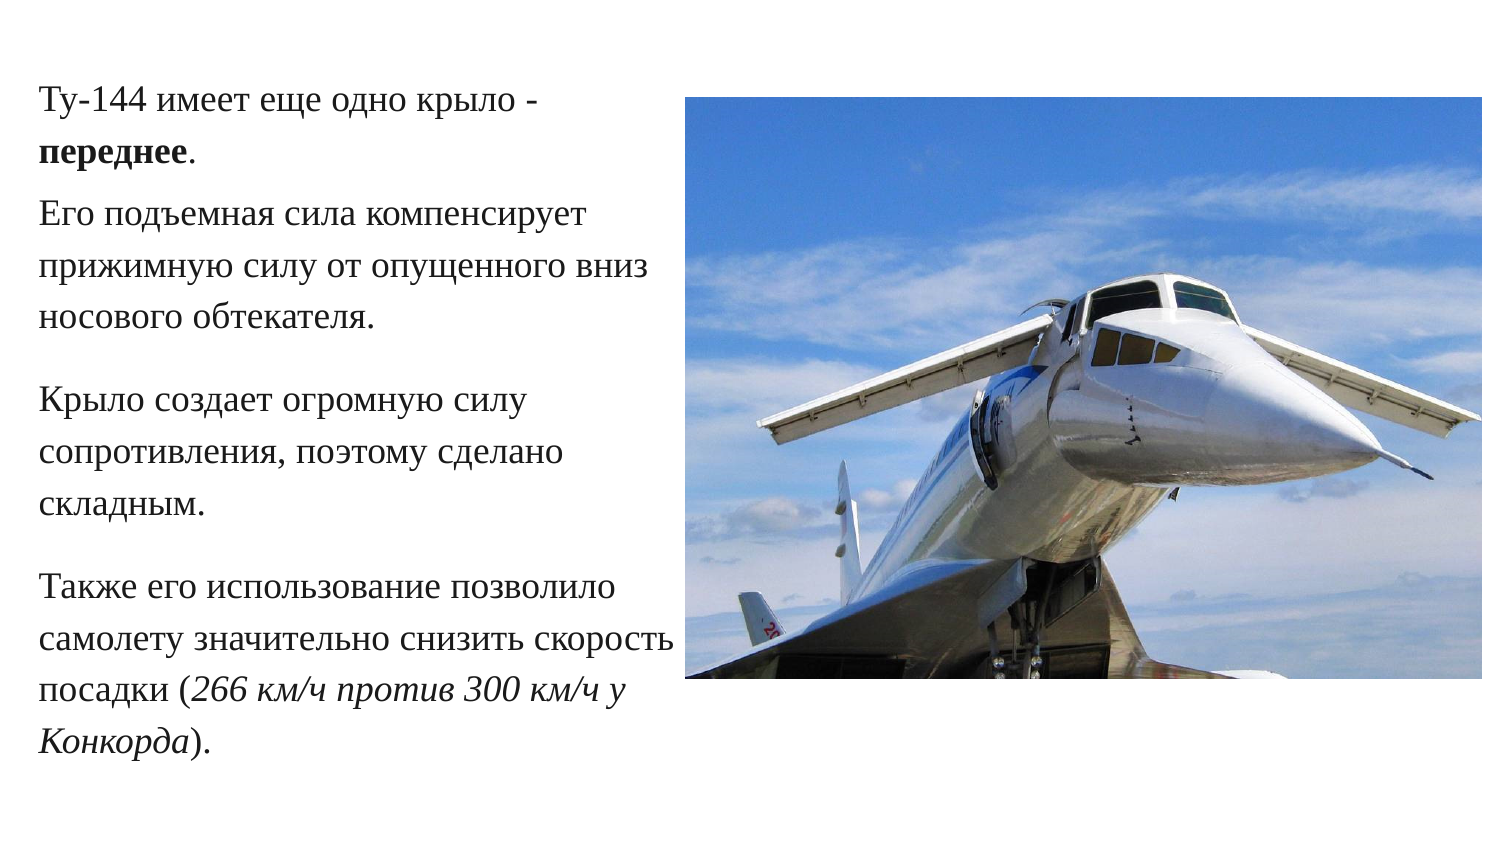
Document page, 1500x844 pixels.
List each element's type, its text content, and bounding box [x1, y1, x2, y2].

picture [685, 97, 1482, 680]
text_box Ту-144 имеет еще одно крыло - переднее. Его подъемная сила компенсирует прижимную силу от опущенного вниз носового обтекателя. Крыло создает огромную силу сопротивления, поэтому сделано складным. Также его использование позволило самолету значительно снизить скорость посадки (266 км/ч против 300 км/ч у Конкорда). [23, 52, 703, 805]
